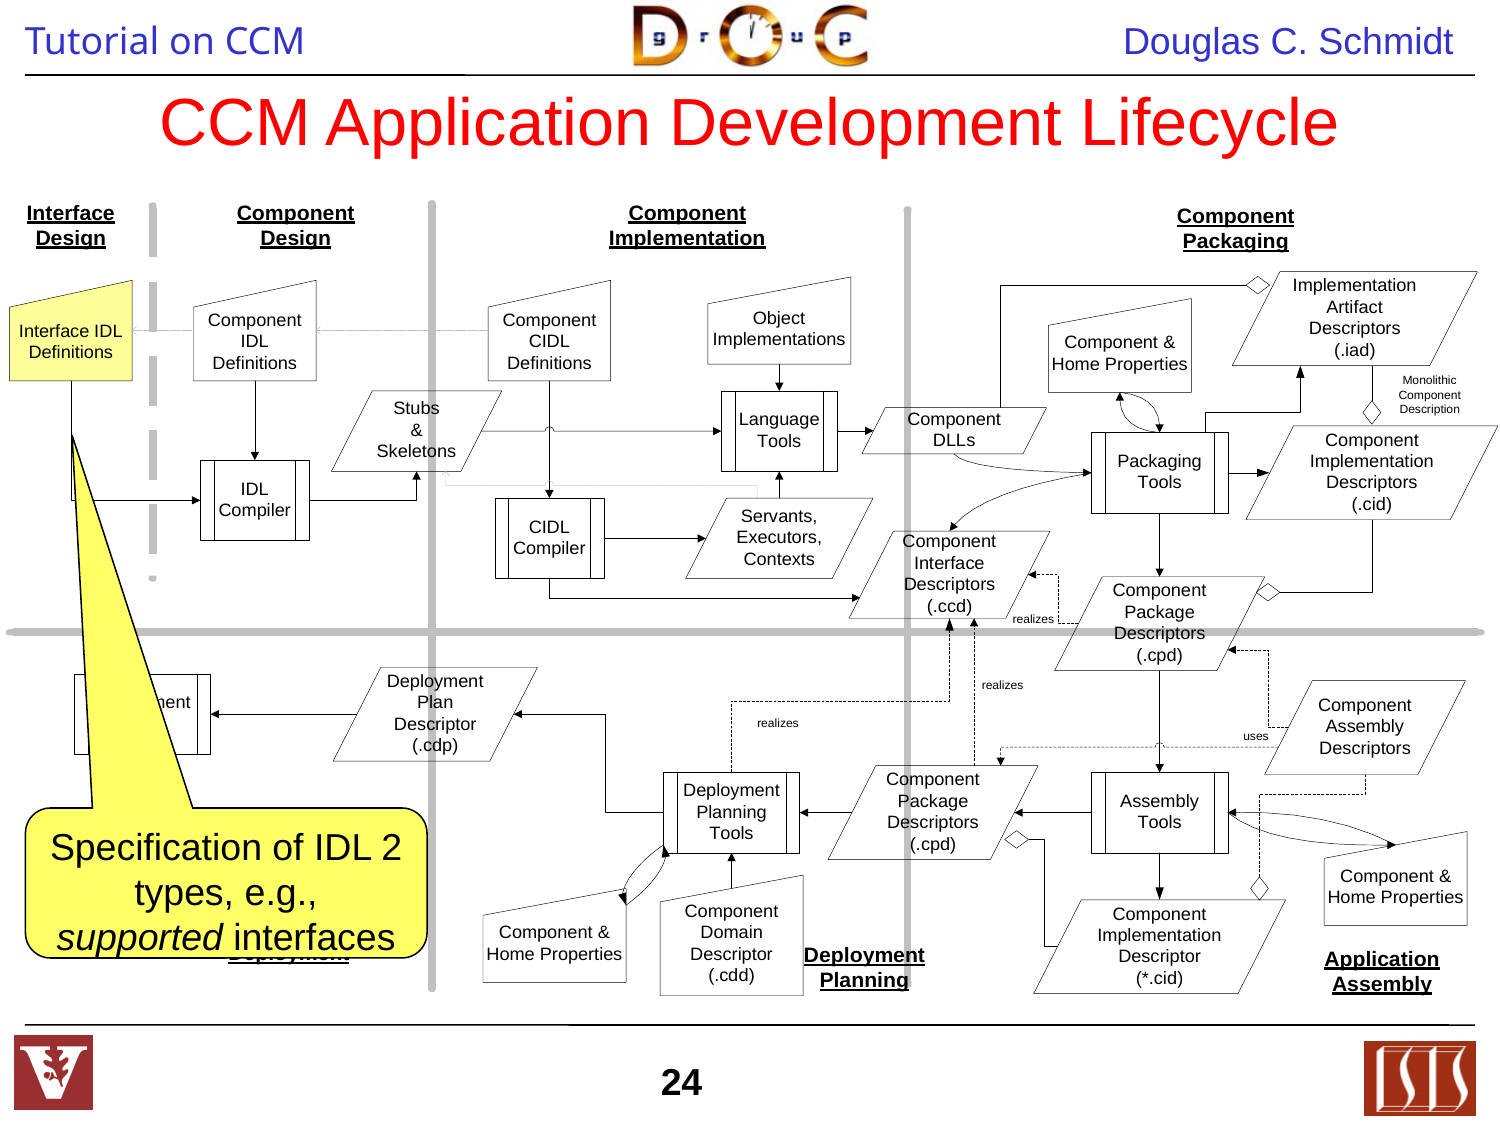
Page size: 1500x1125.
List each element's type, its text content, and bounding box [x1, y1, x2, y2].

picture [14, 1035, 93, 1110]
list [0, 190, 1500, 1009]
picture [624, 0, 875, 71]
title CCM Application Development Lifecycle [24, 87, 1476, 151]
picture [1364, 1041, 1476, 1116]
